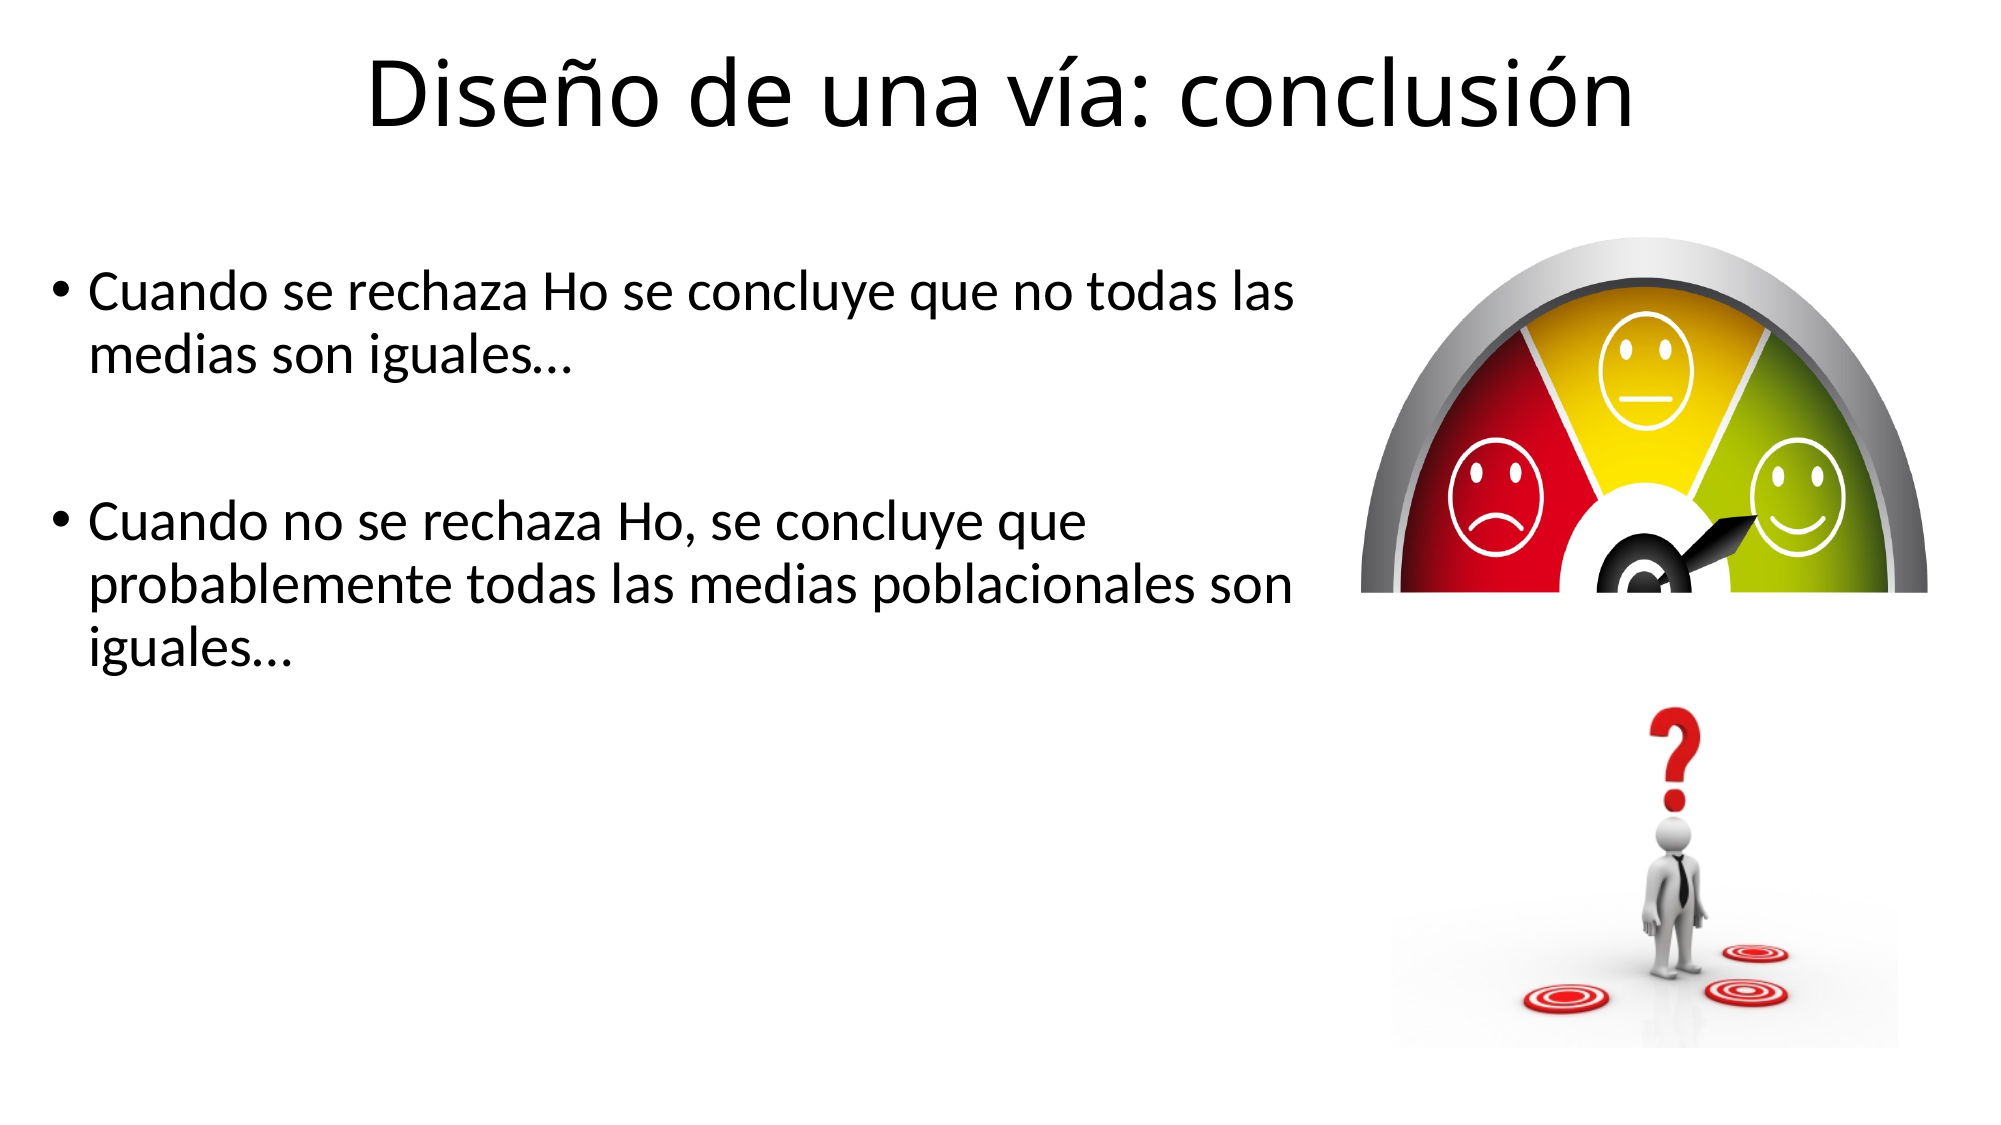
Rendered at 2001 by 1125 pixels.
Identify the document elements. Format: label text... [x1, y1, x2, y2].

list Cuando se rechaza Ho se concluye que no todas las medias son iguales… Cuando no se rechaza Ho, se concluye que probablemente todas las medias poblacionales son iguales… [35, 252, 1451, 967]
title Diseño de una vía: conclusión [53, 0, 1950, 193]
picture [1349, 222, 1940, 603]
picture [1391, 667, 1898, 1048]
